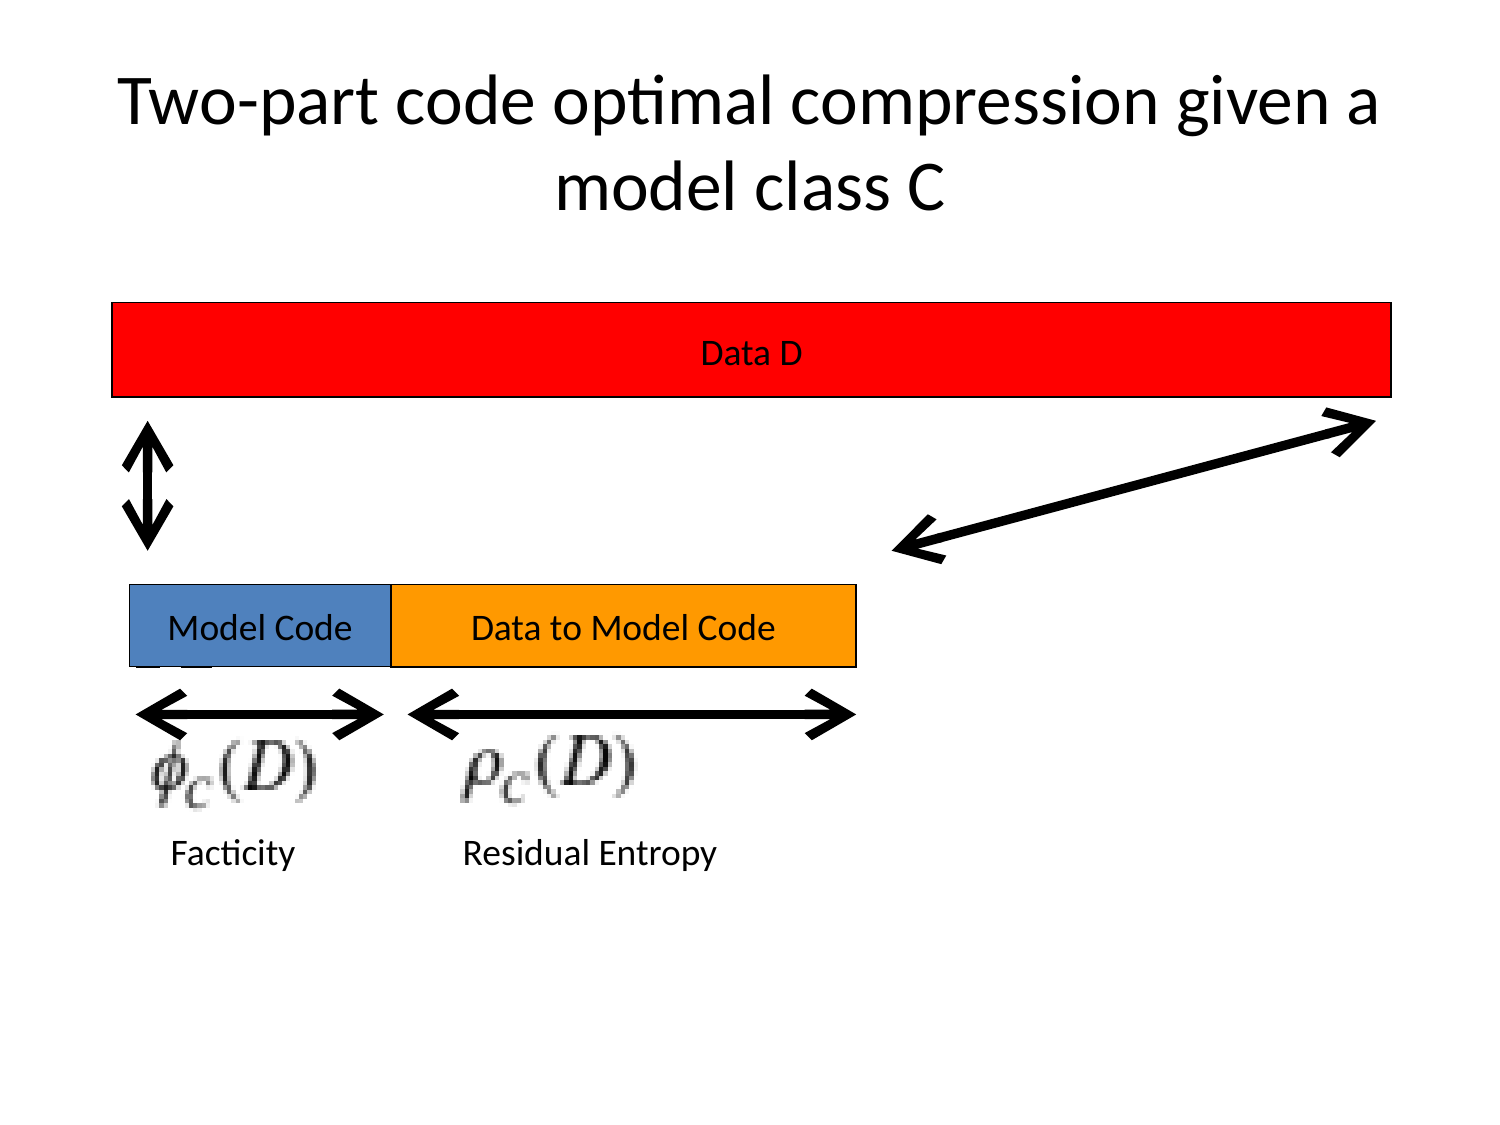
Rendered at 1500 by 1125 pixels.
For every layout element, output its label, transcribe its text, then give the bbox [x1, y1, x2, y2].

text_box Data D [112, 302, 1391, 398]
text_box Residual Entropy [447, 820, 733, 881]
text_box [452, 718, 640, 813]
title Two-part code optimal compression given a model class C [75, 45, 1425, 233]
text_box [891, 420, 1377, 551]
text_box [129, 584, 857, 668]
text_box Facticity [155, 825, 319, 881]
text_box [143, 723, 325, 817]
